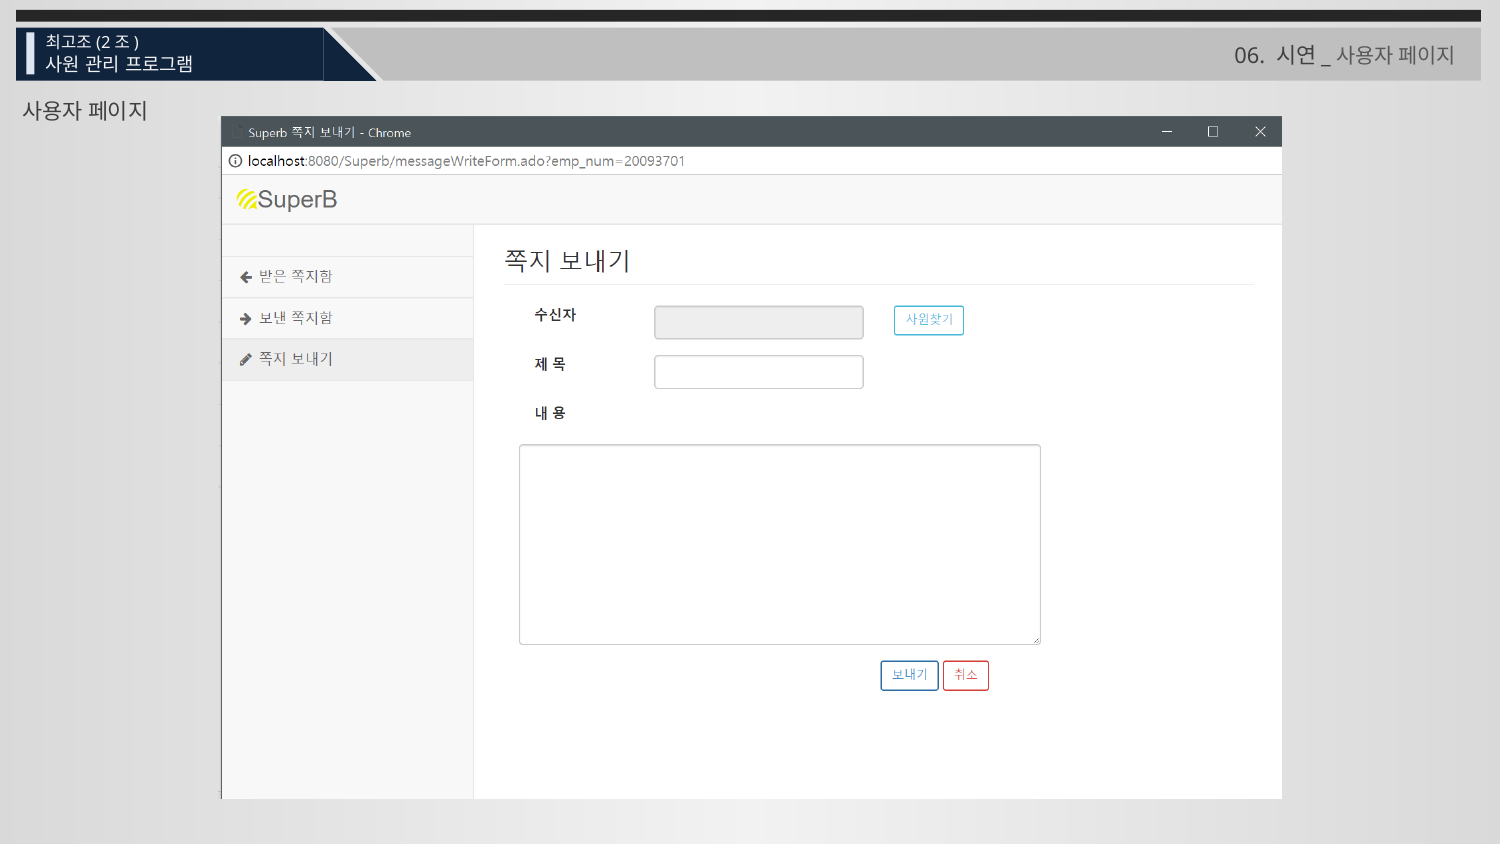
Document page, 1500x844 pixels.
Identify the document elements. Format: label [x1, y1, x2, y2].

text_box [7, 8, 1483, 132]
picture [218, 116, 1282, 799]
